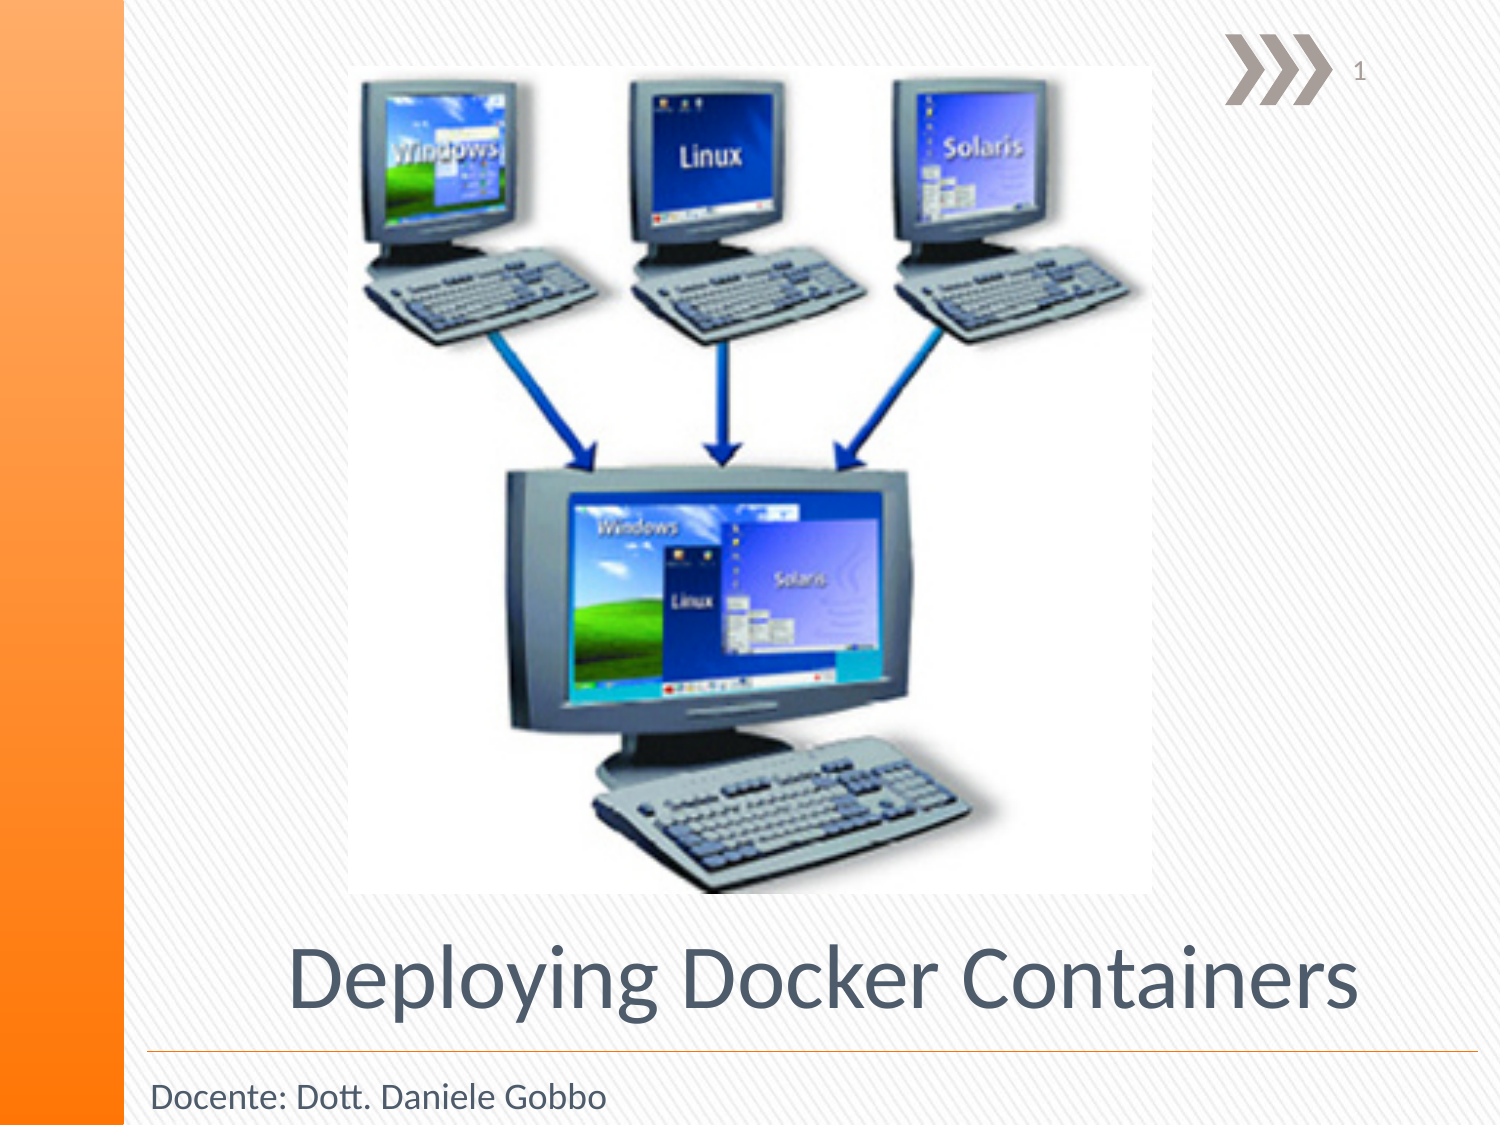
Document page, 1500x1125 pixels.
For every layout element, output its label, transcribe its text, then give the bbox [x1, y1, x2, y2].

text_box [0, 281, 123, 285]
text_box Deploying Docker Containers [142, 909, 1500, 1035]
text_box Docente: Dott. Daniele Gobbo Modulo 1 [135, 1064, 1467, 1125]
picture [123, 0, 1500, 1125]
slide_number 1 [1337, 38, 1466, 99]
